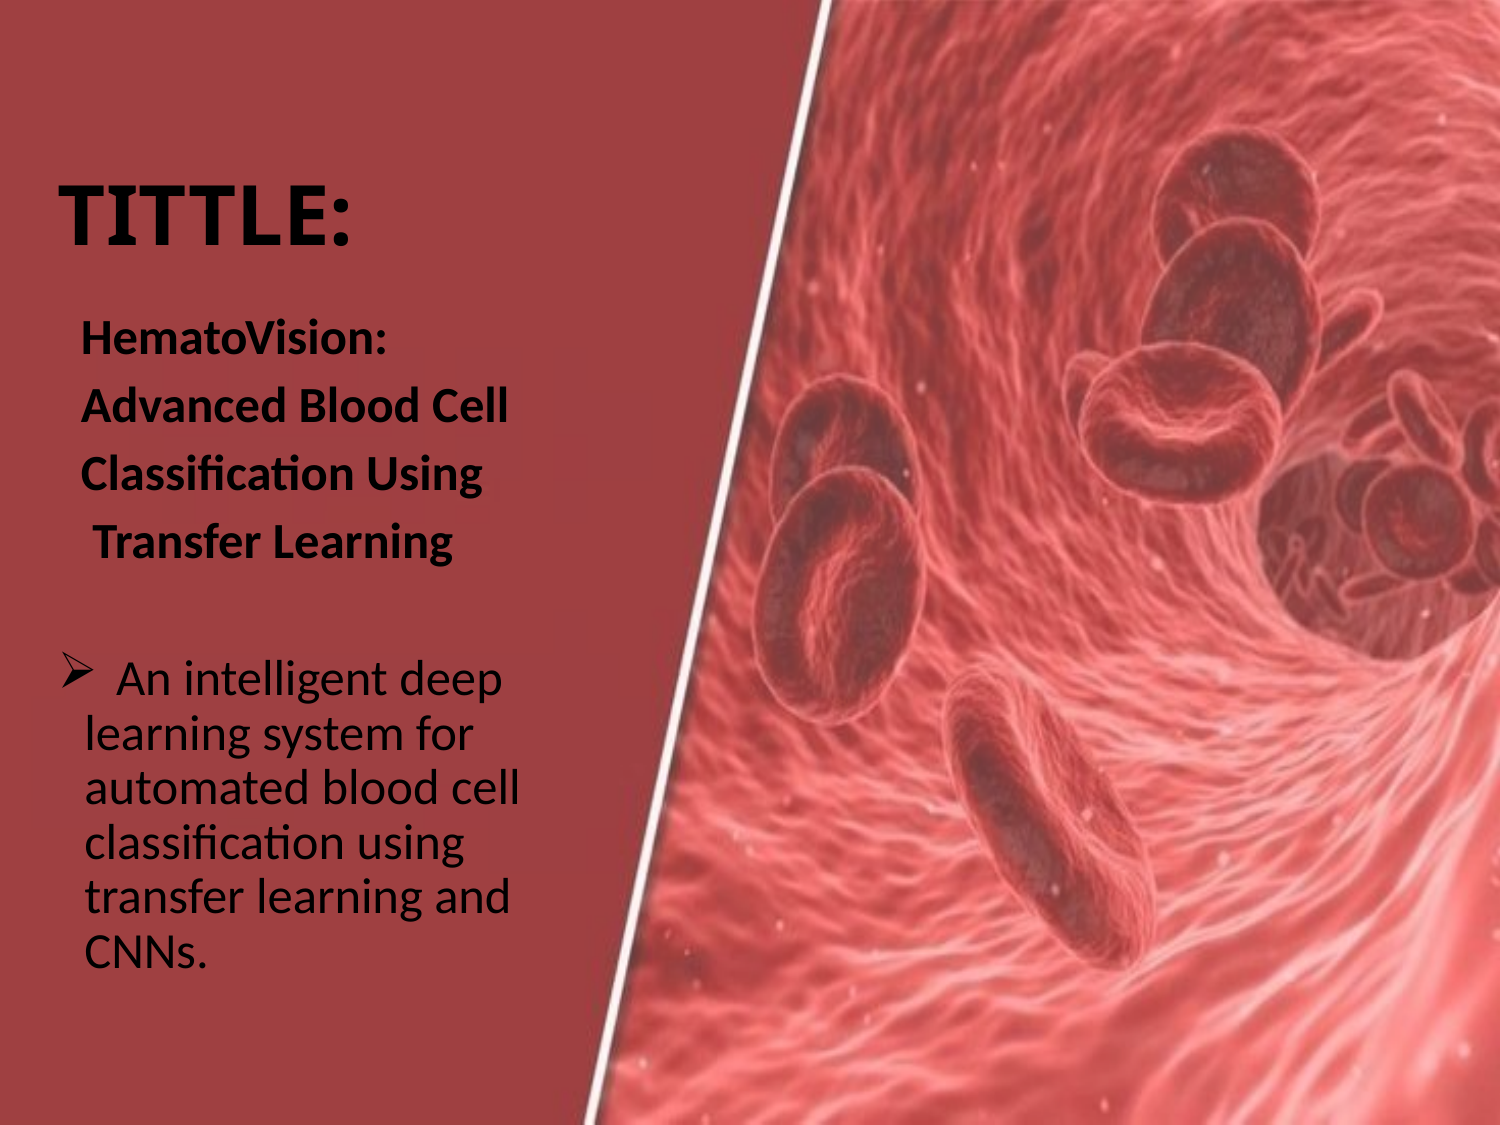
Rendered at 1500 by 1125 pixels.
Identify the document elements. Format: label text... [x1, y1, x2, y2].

list HematoVision: Advanced Blood Cell Classification Using Transfer Learning An intelligent deep learning system for automated blood cell classification using transfer learning and CNNs. [42, 303, 602, 992]
title TITTLE: [42, 114, 1397, 323]
